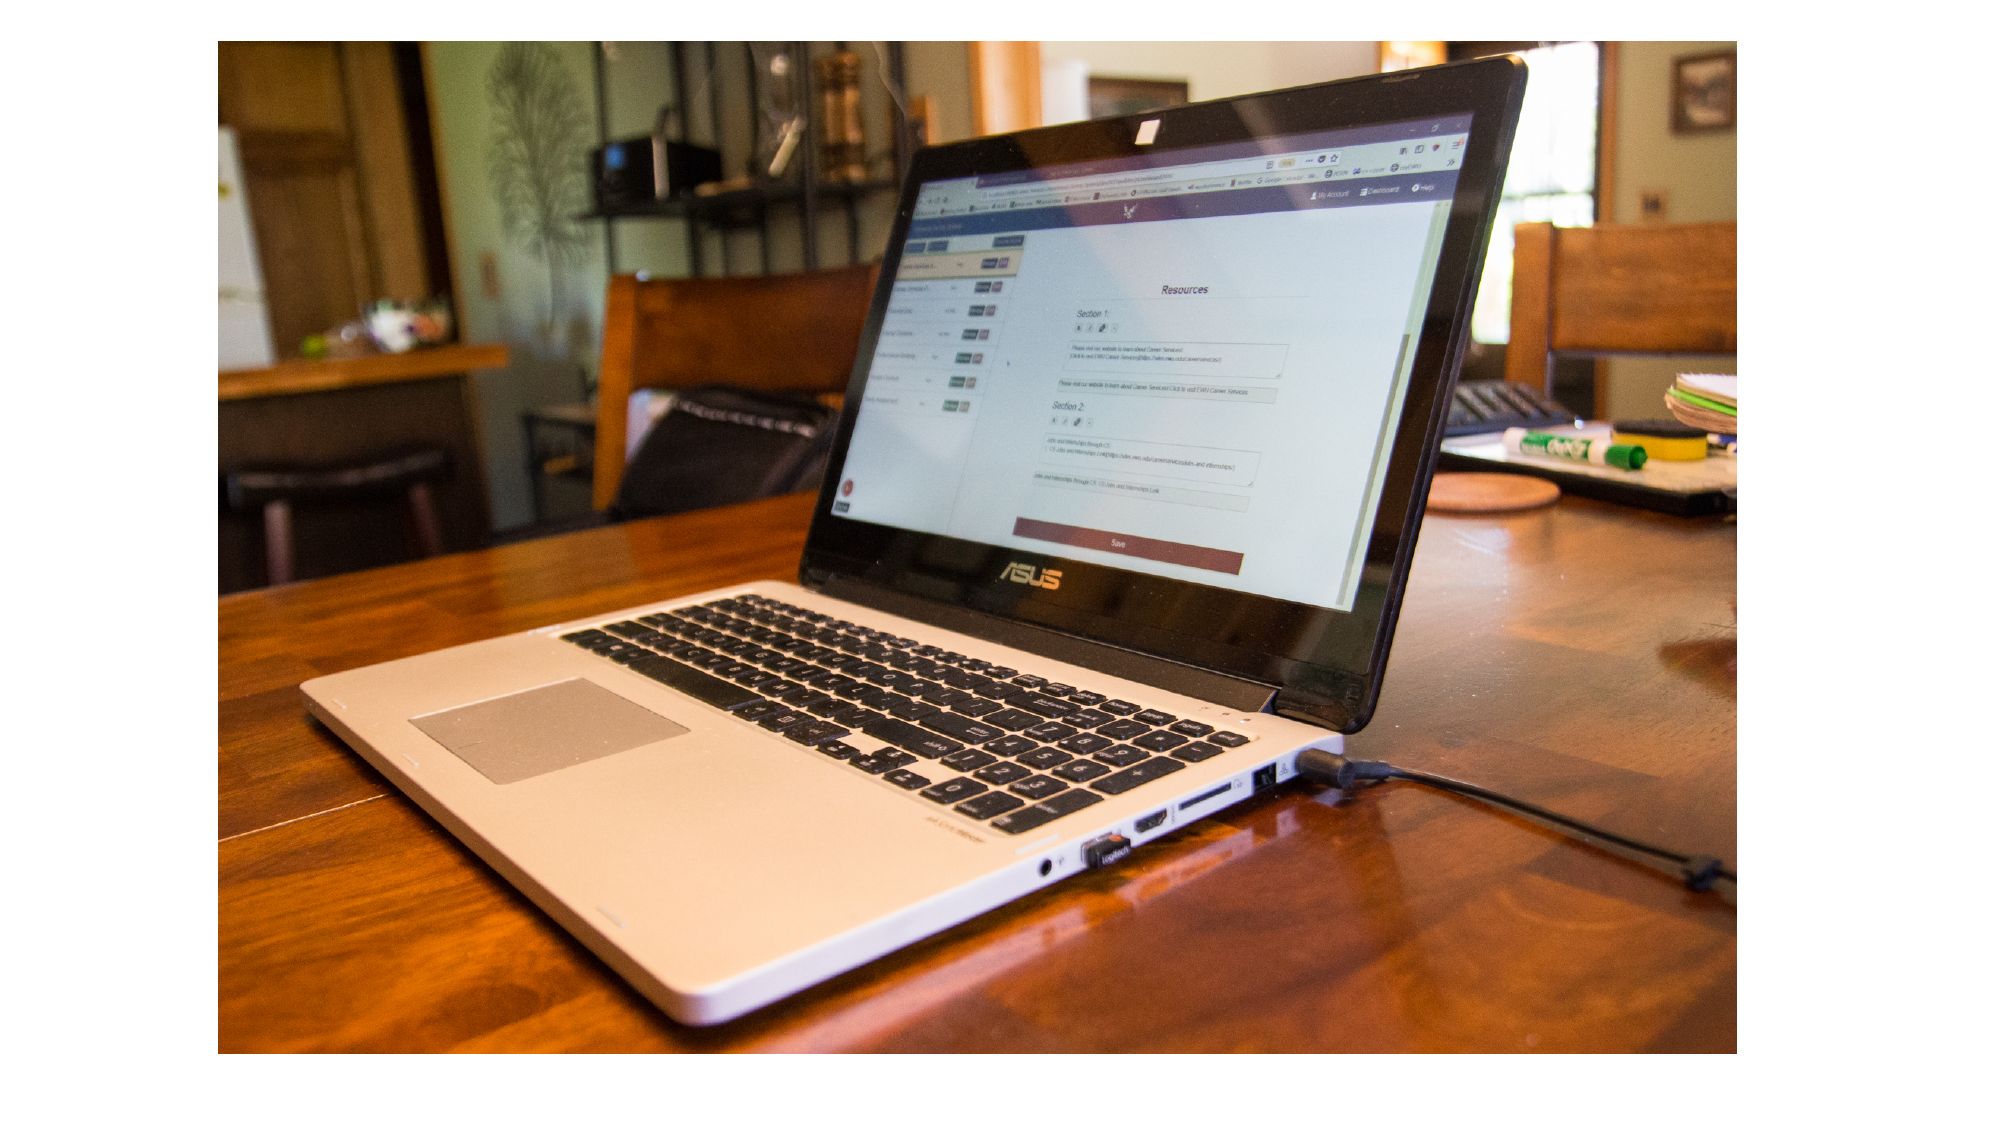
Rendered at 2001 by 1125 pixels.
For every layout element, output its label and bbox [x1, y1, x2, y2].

picture [218, 41, 1737, 1054]
